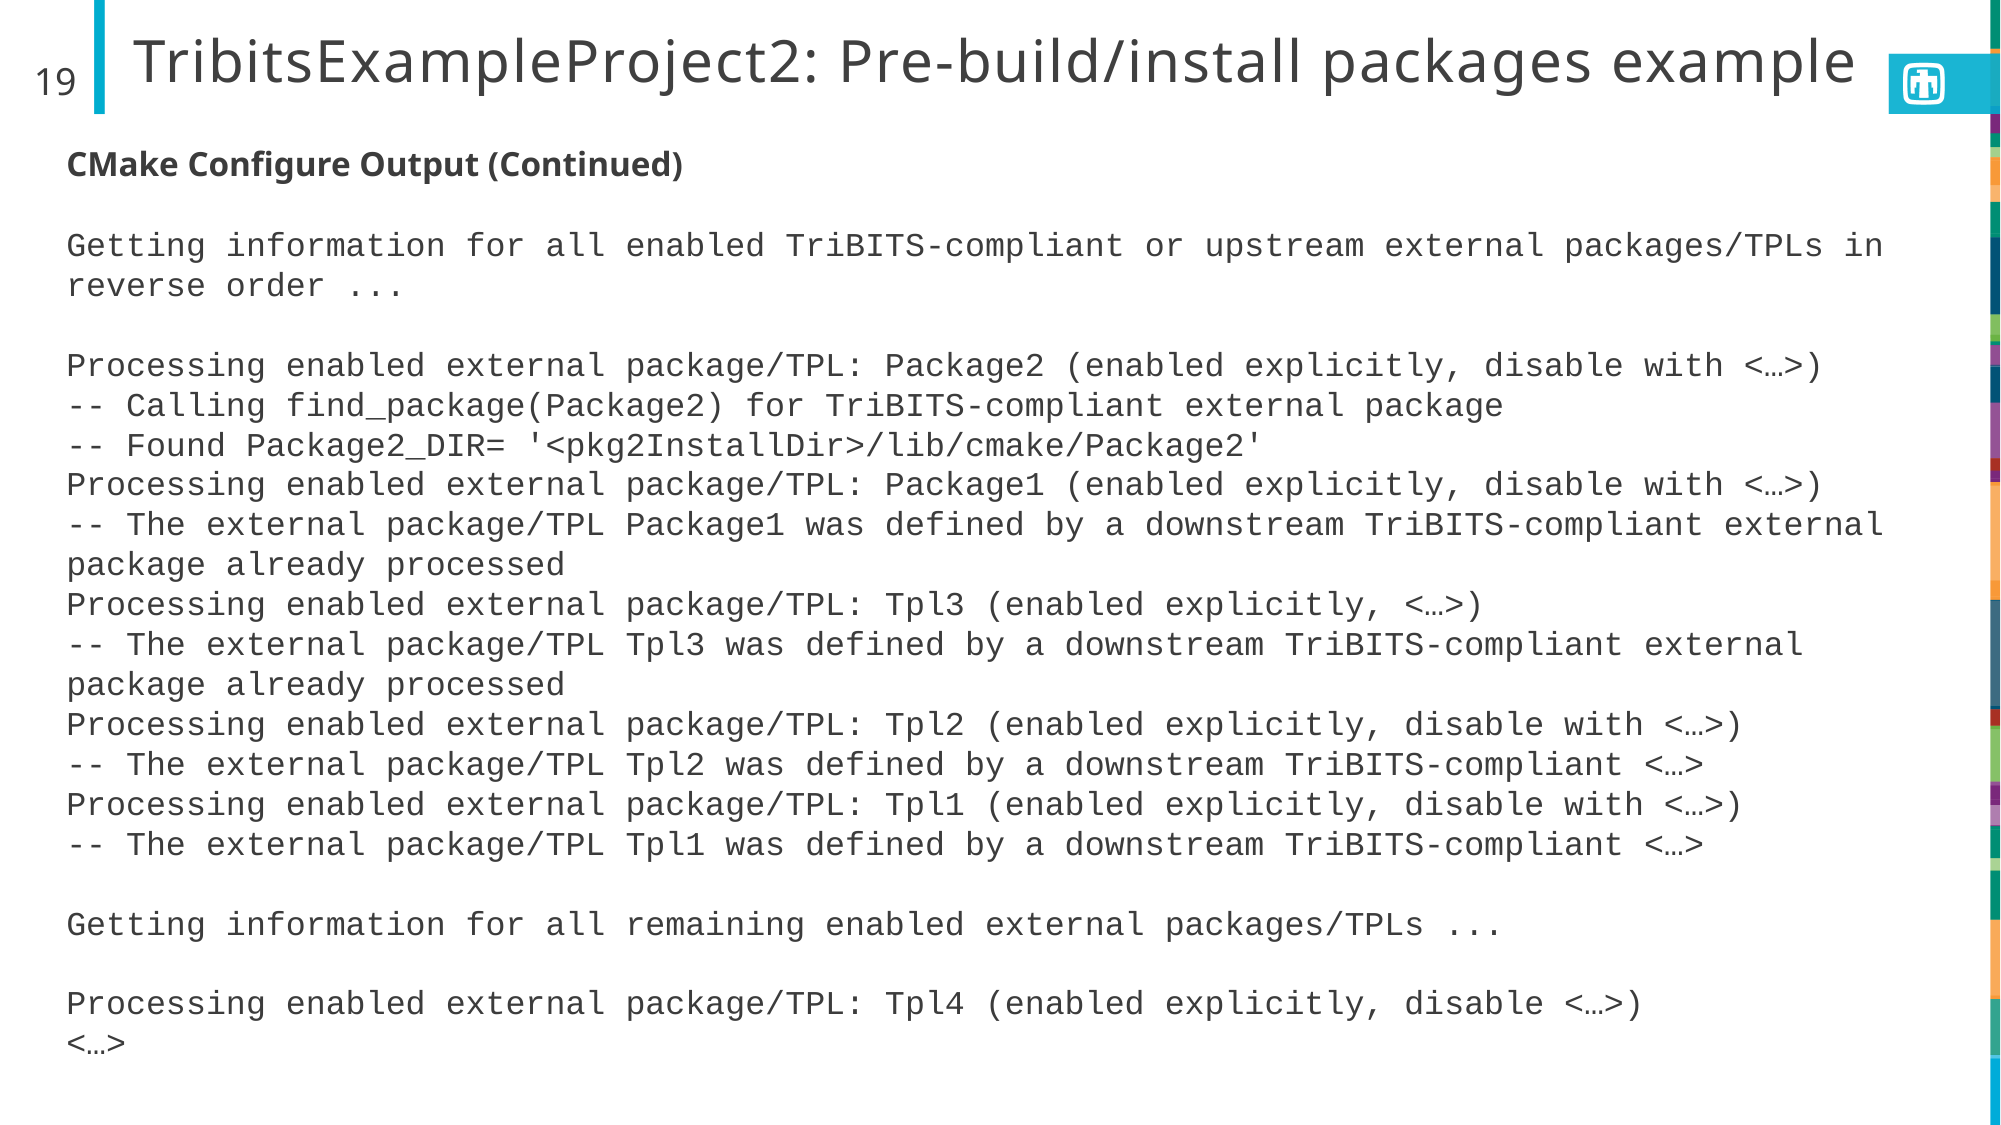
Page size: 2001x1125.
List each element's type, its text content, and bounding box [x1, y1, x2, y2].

title TribitsExampleProject2: Pre-build/install packages example [126, 27, 1880, 117]
text_box 19 [2, 52, 92, 113]
picture [0, 0, 2001, 1125]
text_box CMake Configure Output (Continued) Getting information for all enabled TriBITS-compliant or upstream external packages/TPLs in reverse order ... Processing enabled external package/TPL: Package2 (enabled explicitly, disable with <…>) -- Calling find_package(Package2) for TriBITS-compliant external package -- Found Package2_DIR= '<pkg2InstallDir>/lib/cmake/Package2' Processing enabled external package/TPL: Package1 (enabled explicitly, disable with <…>) -- The external package/TPL Package1 was defined by a downstream TriBITS-compliant external package already processed Processing enabled external package/TPL: Tpl3 (enabled explicitly, <…>) -- The external package/TPL Tpl3 was defined by a downstream TriBITS-compliant external package already processed Processing enabled external package/TPL: Tpl2 (enabled explicitly, disable with <…>) -- The external package/TPL Tpl2 was defined by a downstream TriBITS-compliant <…> Processing enabled external package/TPL: Tpl1 (enabled explicitly, disable with <…>) -- The external package/TPL Tpl1 was defined by a downstream TriBITS-compliant <…> Getting information for all remaining enabled external packages/TPLs ... Processing enabled external package/TPL: Tpl4 (enabled explicitly, disable <…>) <…> [51, 135, 1952, 1069]
